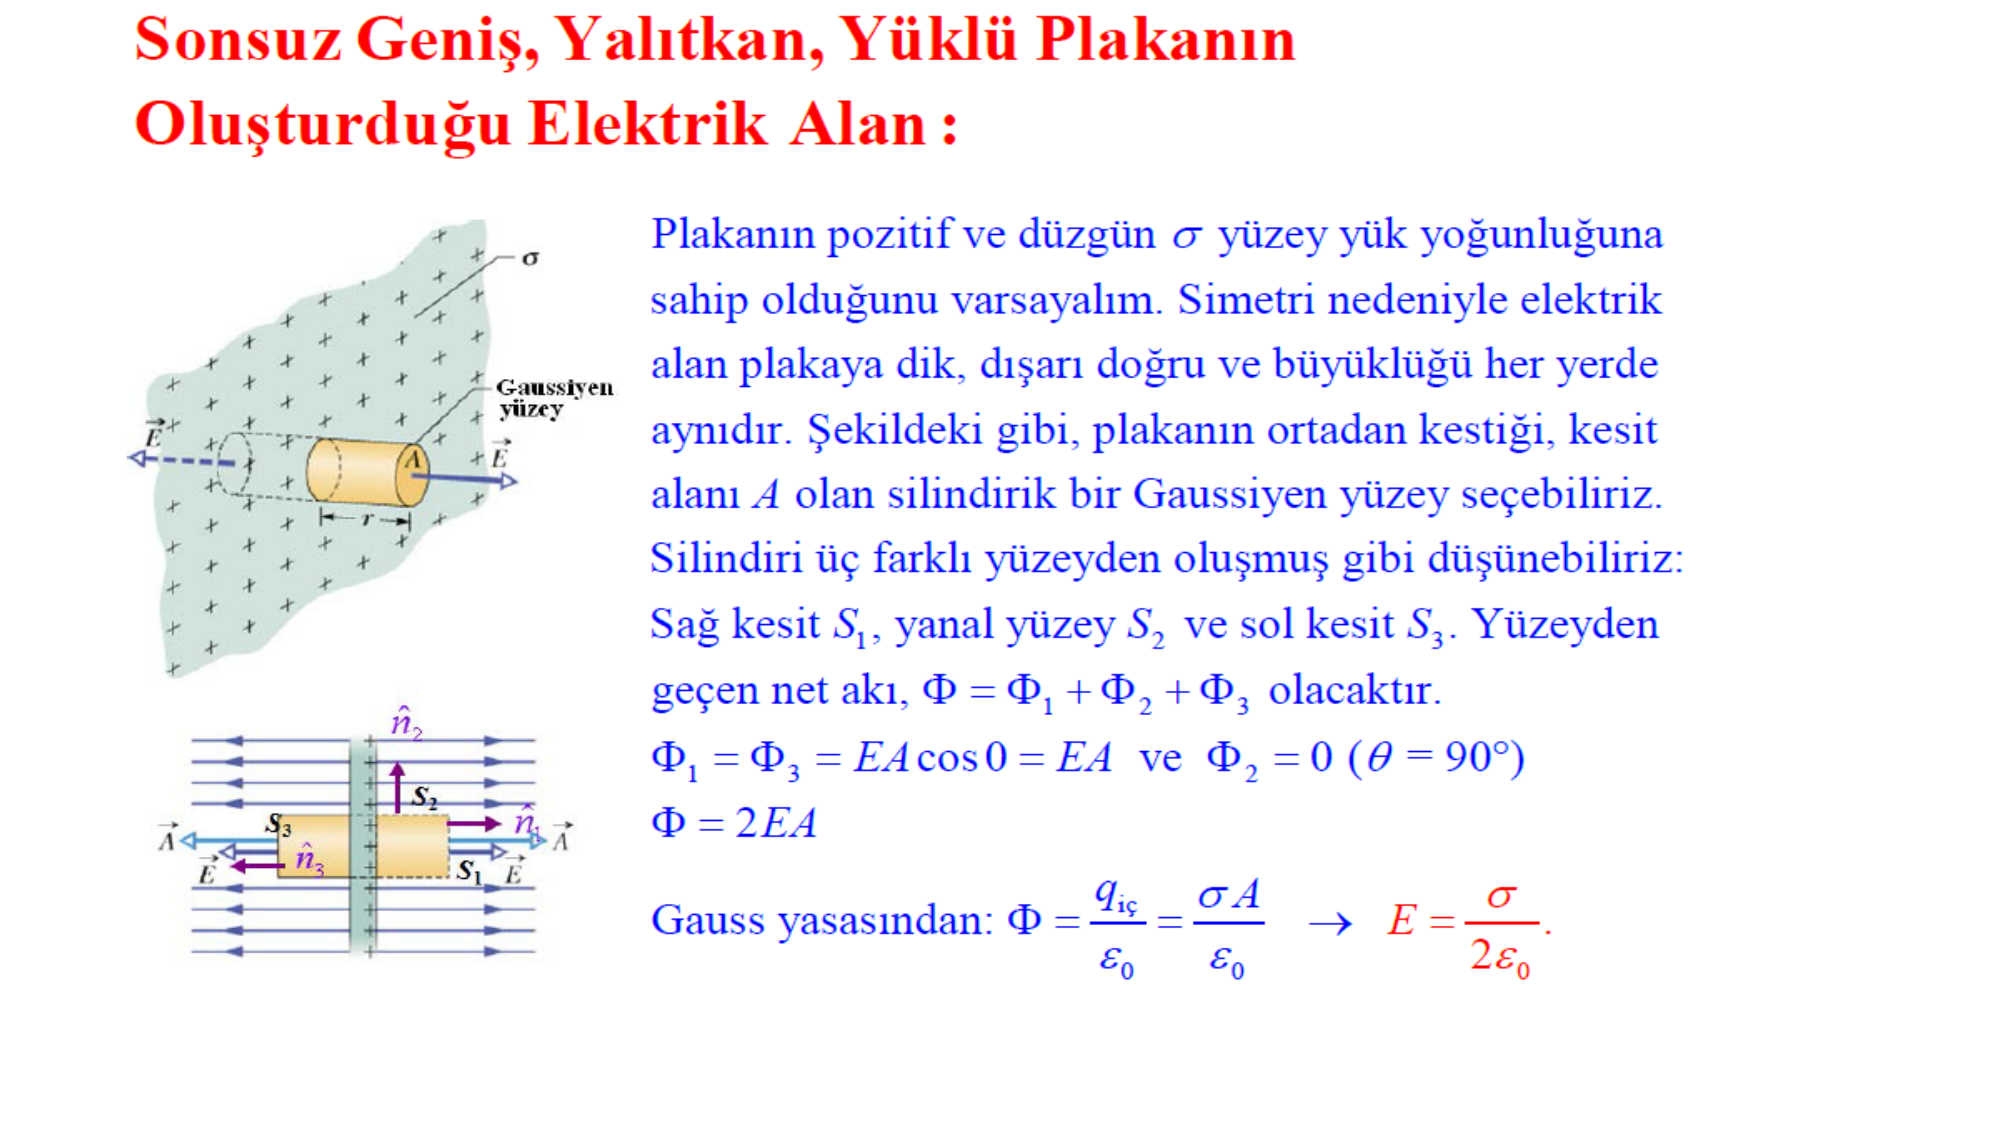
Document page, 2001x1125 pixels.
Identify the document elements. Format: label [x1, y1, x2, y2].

list [124, 0, 1704, 1090]
